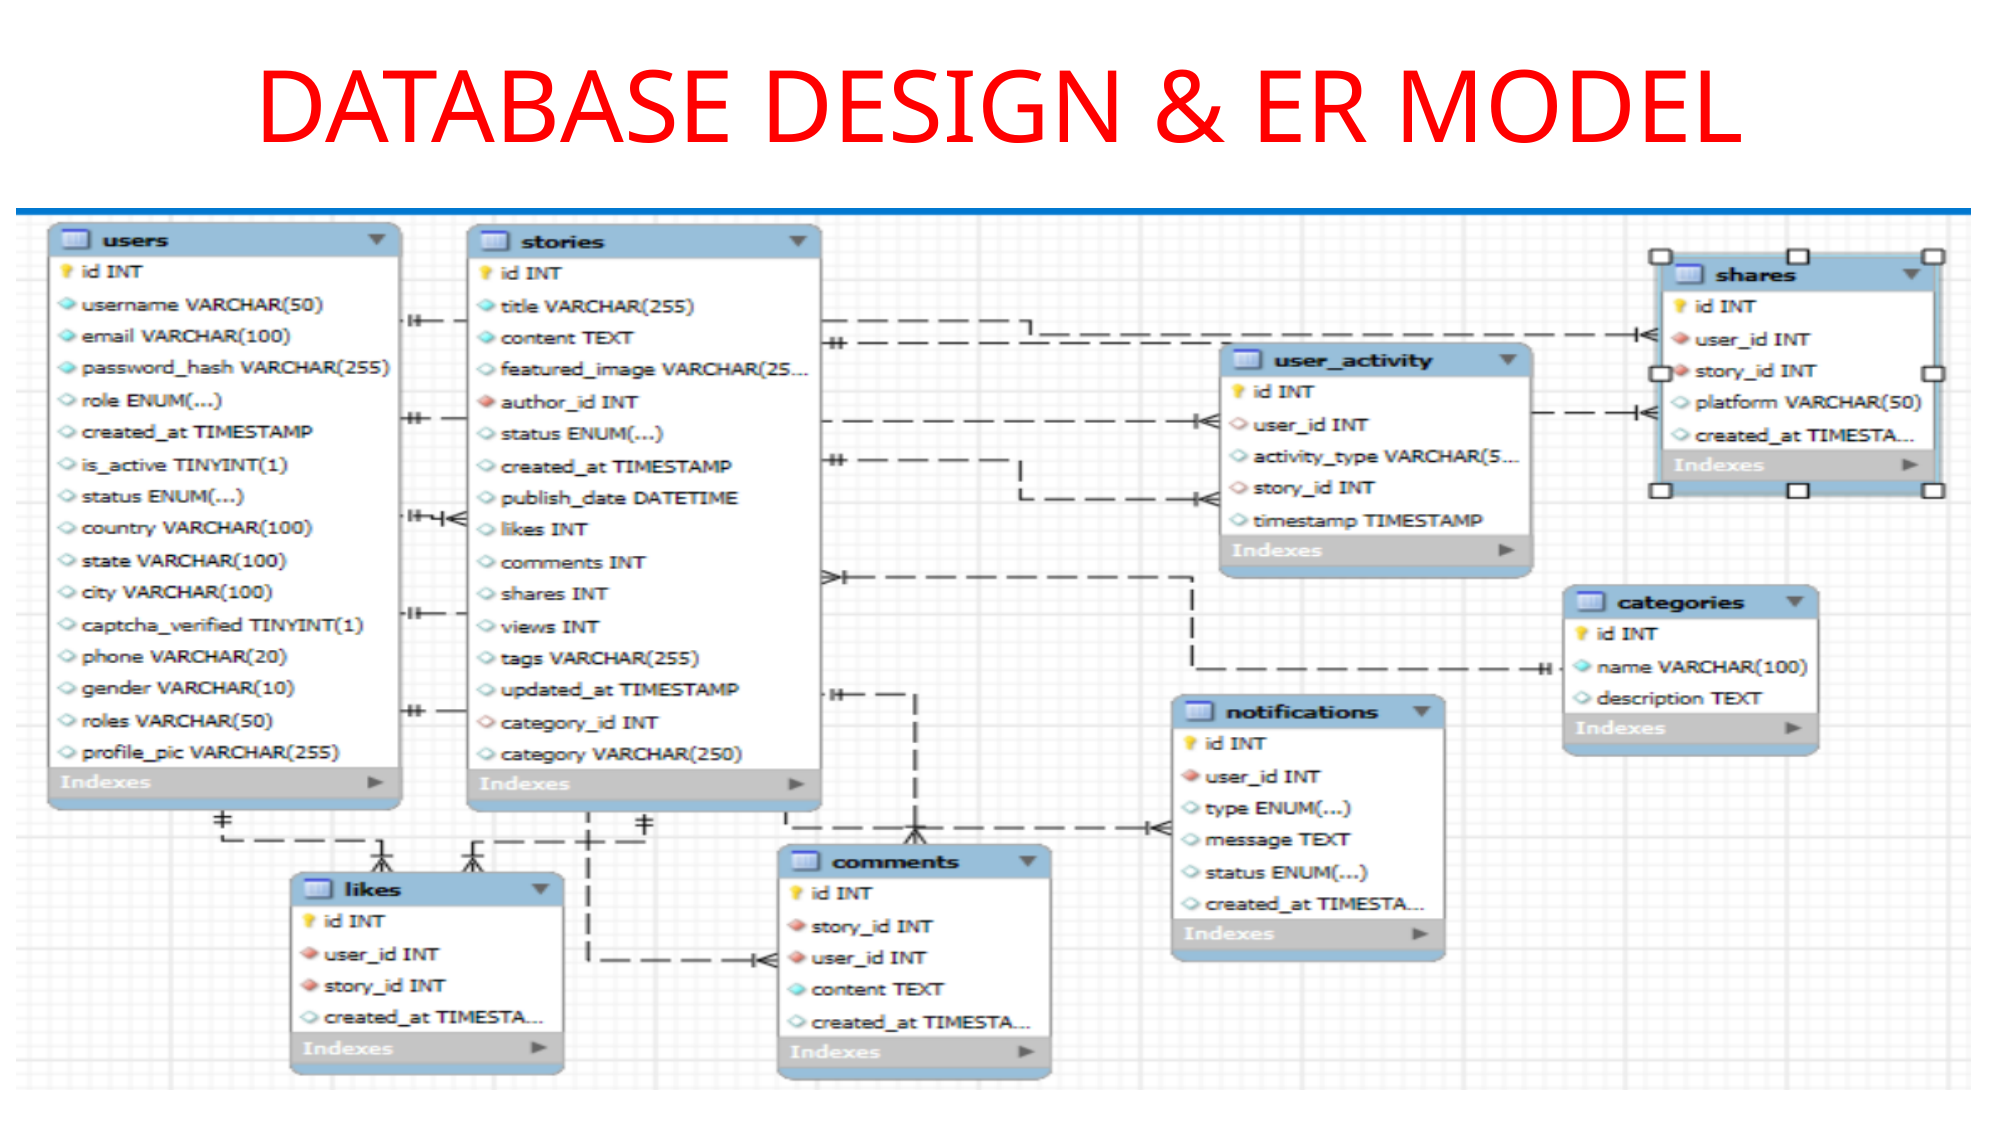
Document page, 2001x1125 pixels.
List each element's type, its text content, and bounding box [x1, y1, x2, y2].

text_box DATABASE DESIGN & ER MODEL [0, 35, 2000, 291]
picture [16, 208, 1971, 1090]
